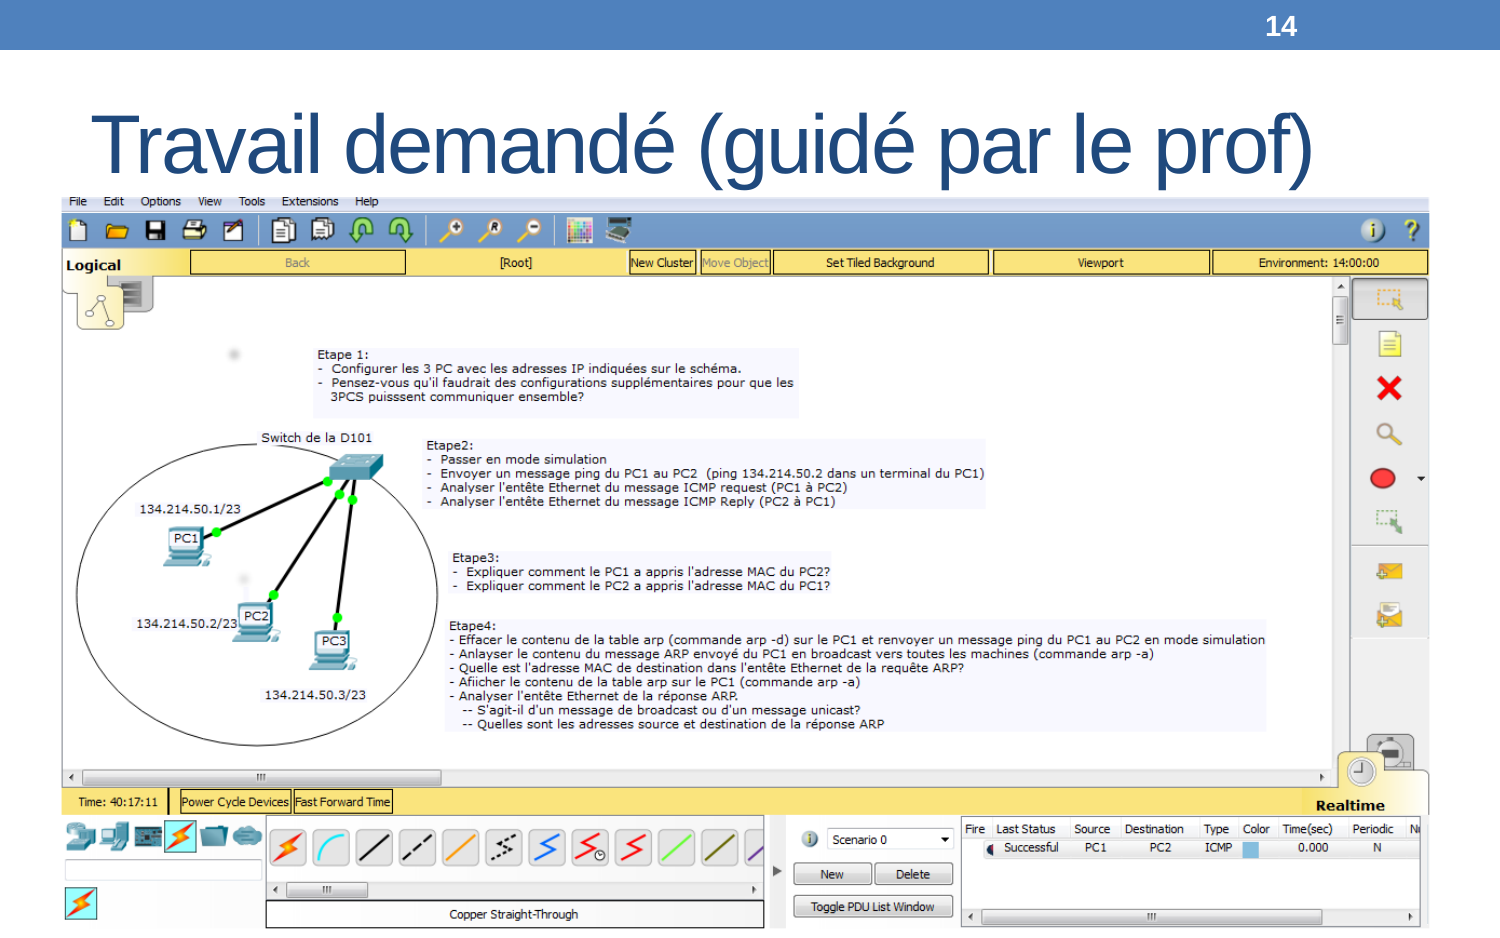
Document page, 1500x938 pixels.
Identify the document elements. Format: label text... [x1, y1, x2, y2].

picture [52, 197, 1438, 937]
slide_number 14 [1250, 2, 1425, 48]
title Travail demandé (guidé par le prof) [75, 72, 1425, 194]
